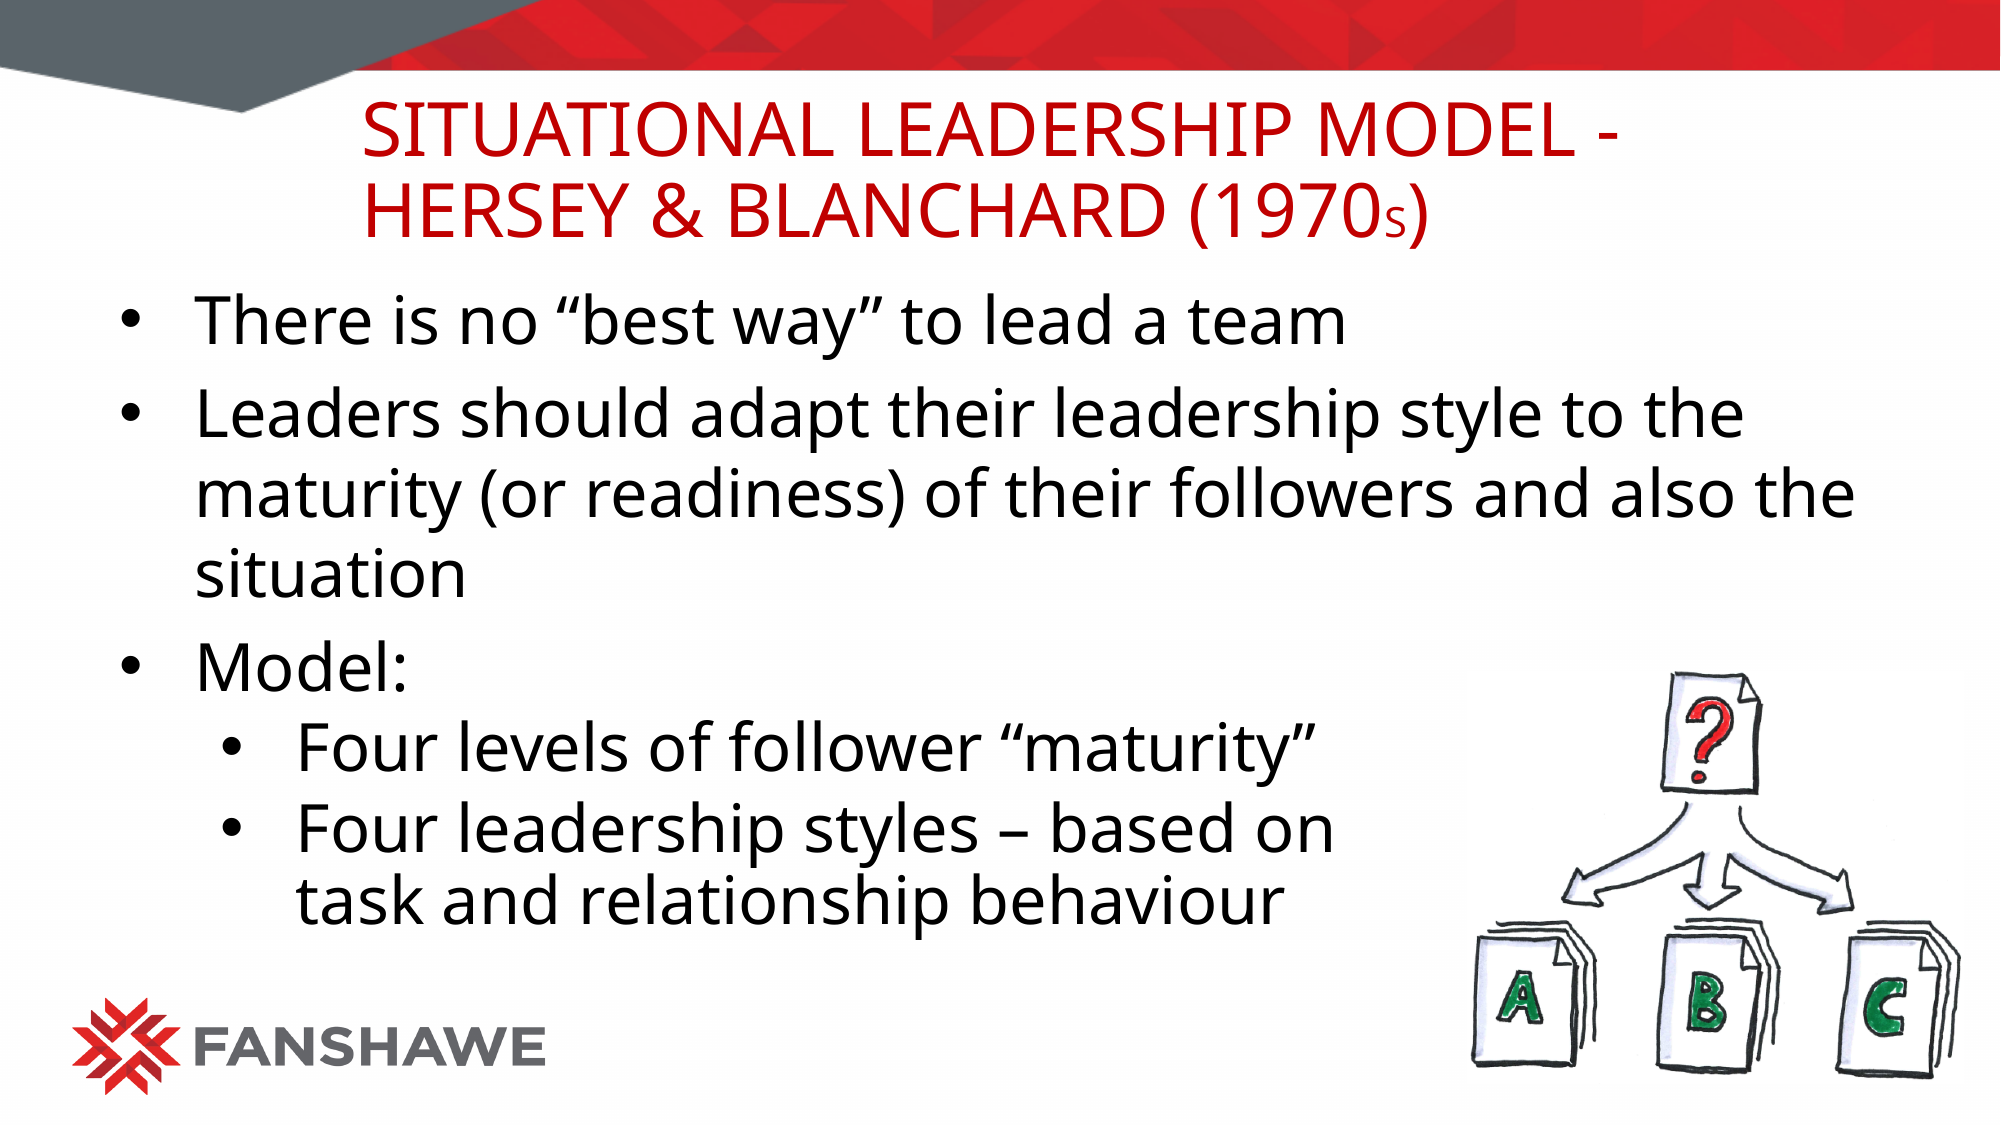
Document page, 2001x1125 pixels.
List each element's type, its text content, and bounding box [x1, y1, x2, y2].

picture [0, 0, 2001, 1125]
title Situational Leadership model - Hersey & Blanchard (1970s) [361, 34, 1920, 254]
list There is no “best way” to lead a team Leaders should adapt their leadership style to the maturity (or readiness) of their followers and also the situation Model: Four levels of follower “maturity” Four leadership styles – based on task and relationship behaviour [104, 270, 1945, 976]
